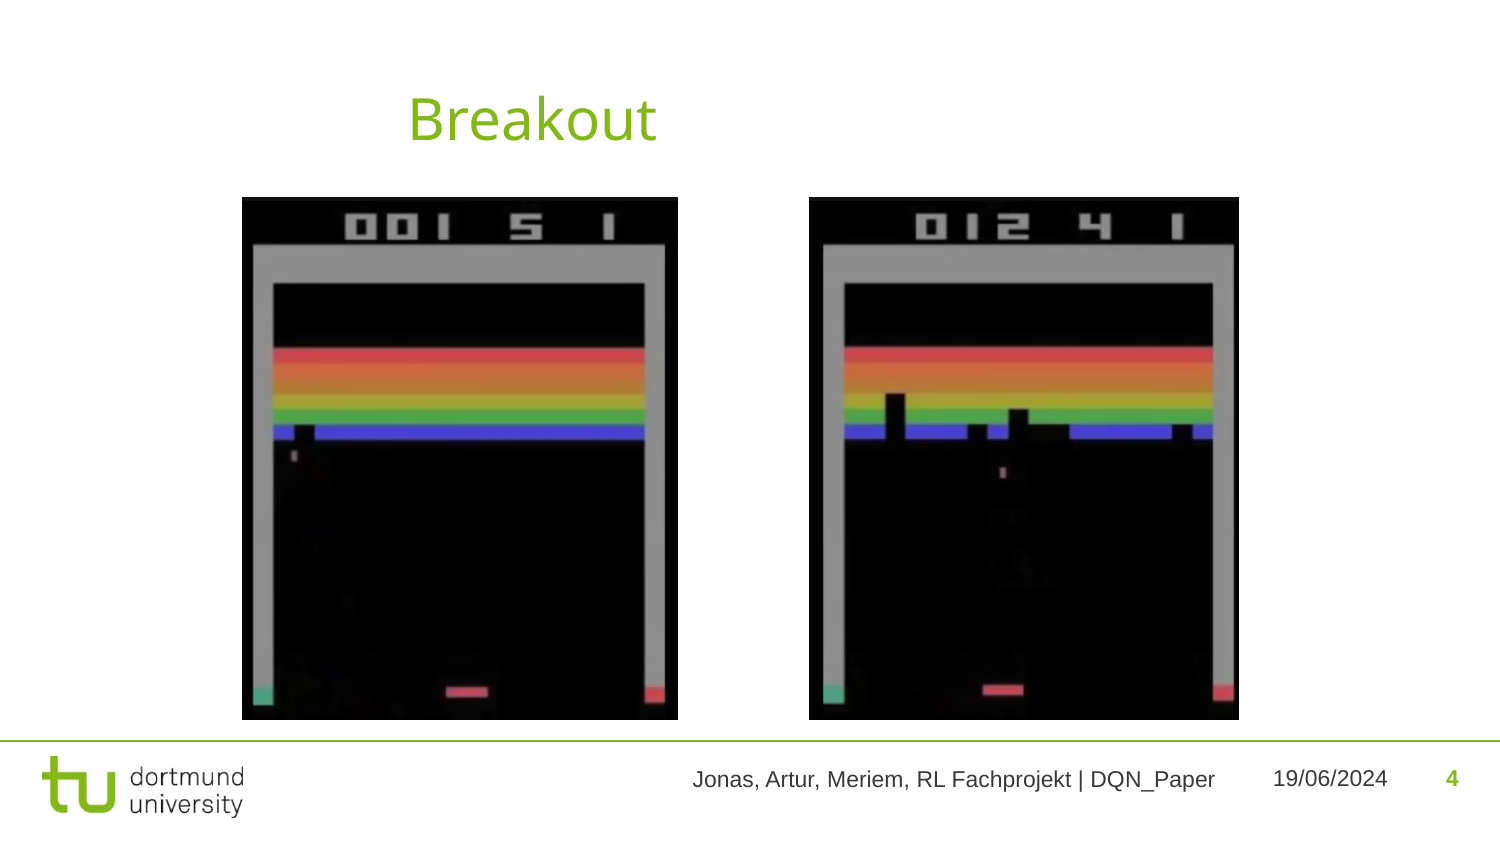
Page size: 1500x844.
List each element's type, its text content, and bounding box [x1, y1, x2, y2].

list Breakout [407, 81, 1500, 155]
slide_number 4 [1395, 760, 1459, 795]
footer Jonas, Artur, Meriem, RL Fachprojekt | DQN_Paper [553, 764, 1216, 810]
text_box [241, 196, 679, 721]
picture [42, 756, 243, 818]
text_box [808, 196, 1240, 721]
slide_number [1239, 763, 1388, 809]
